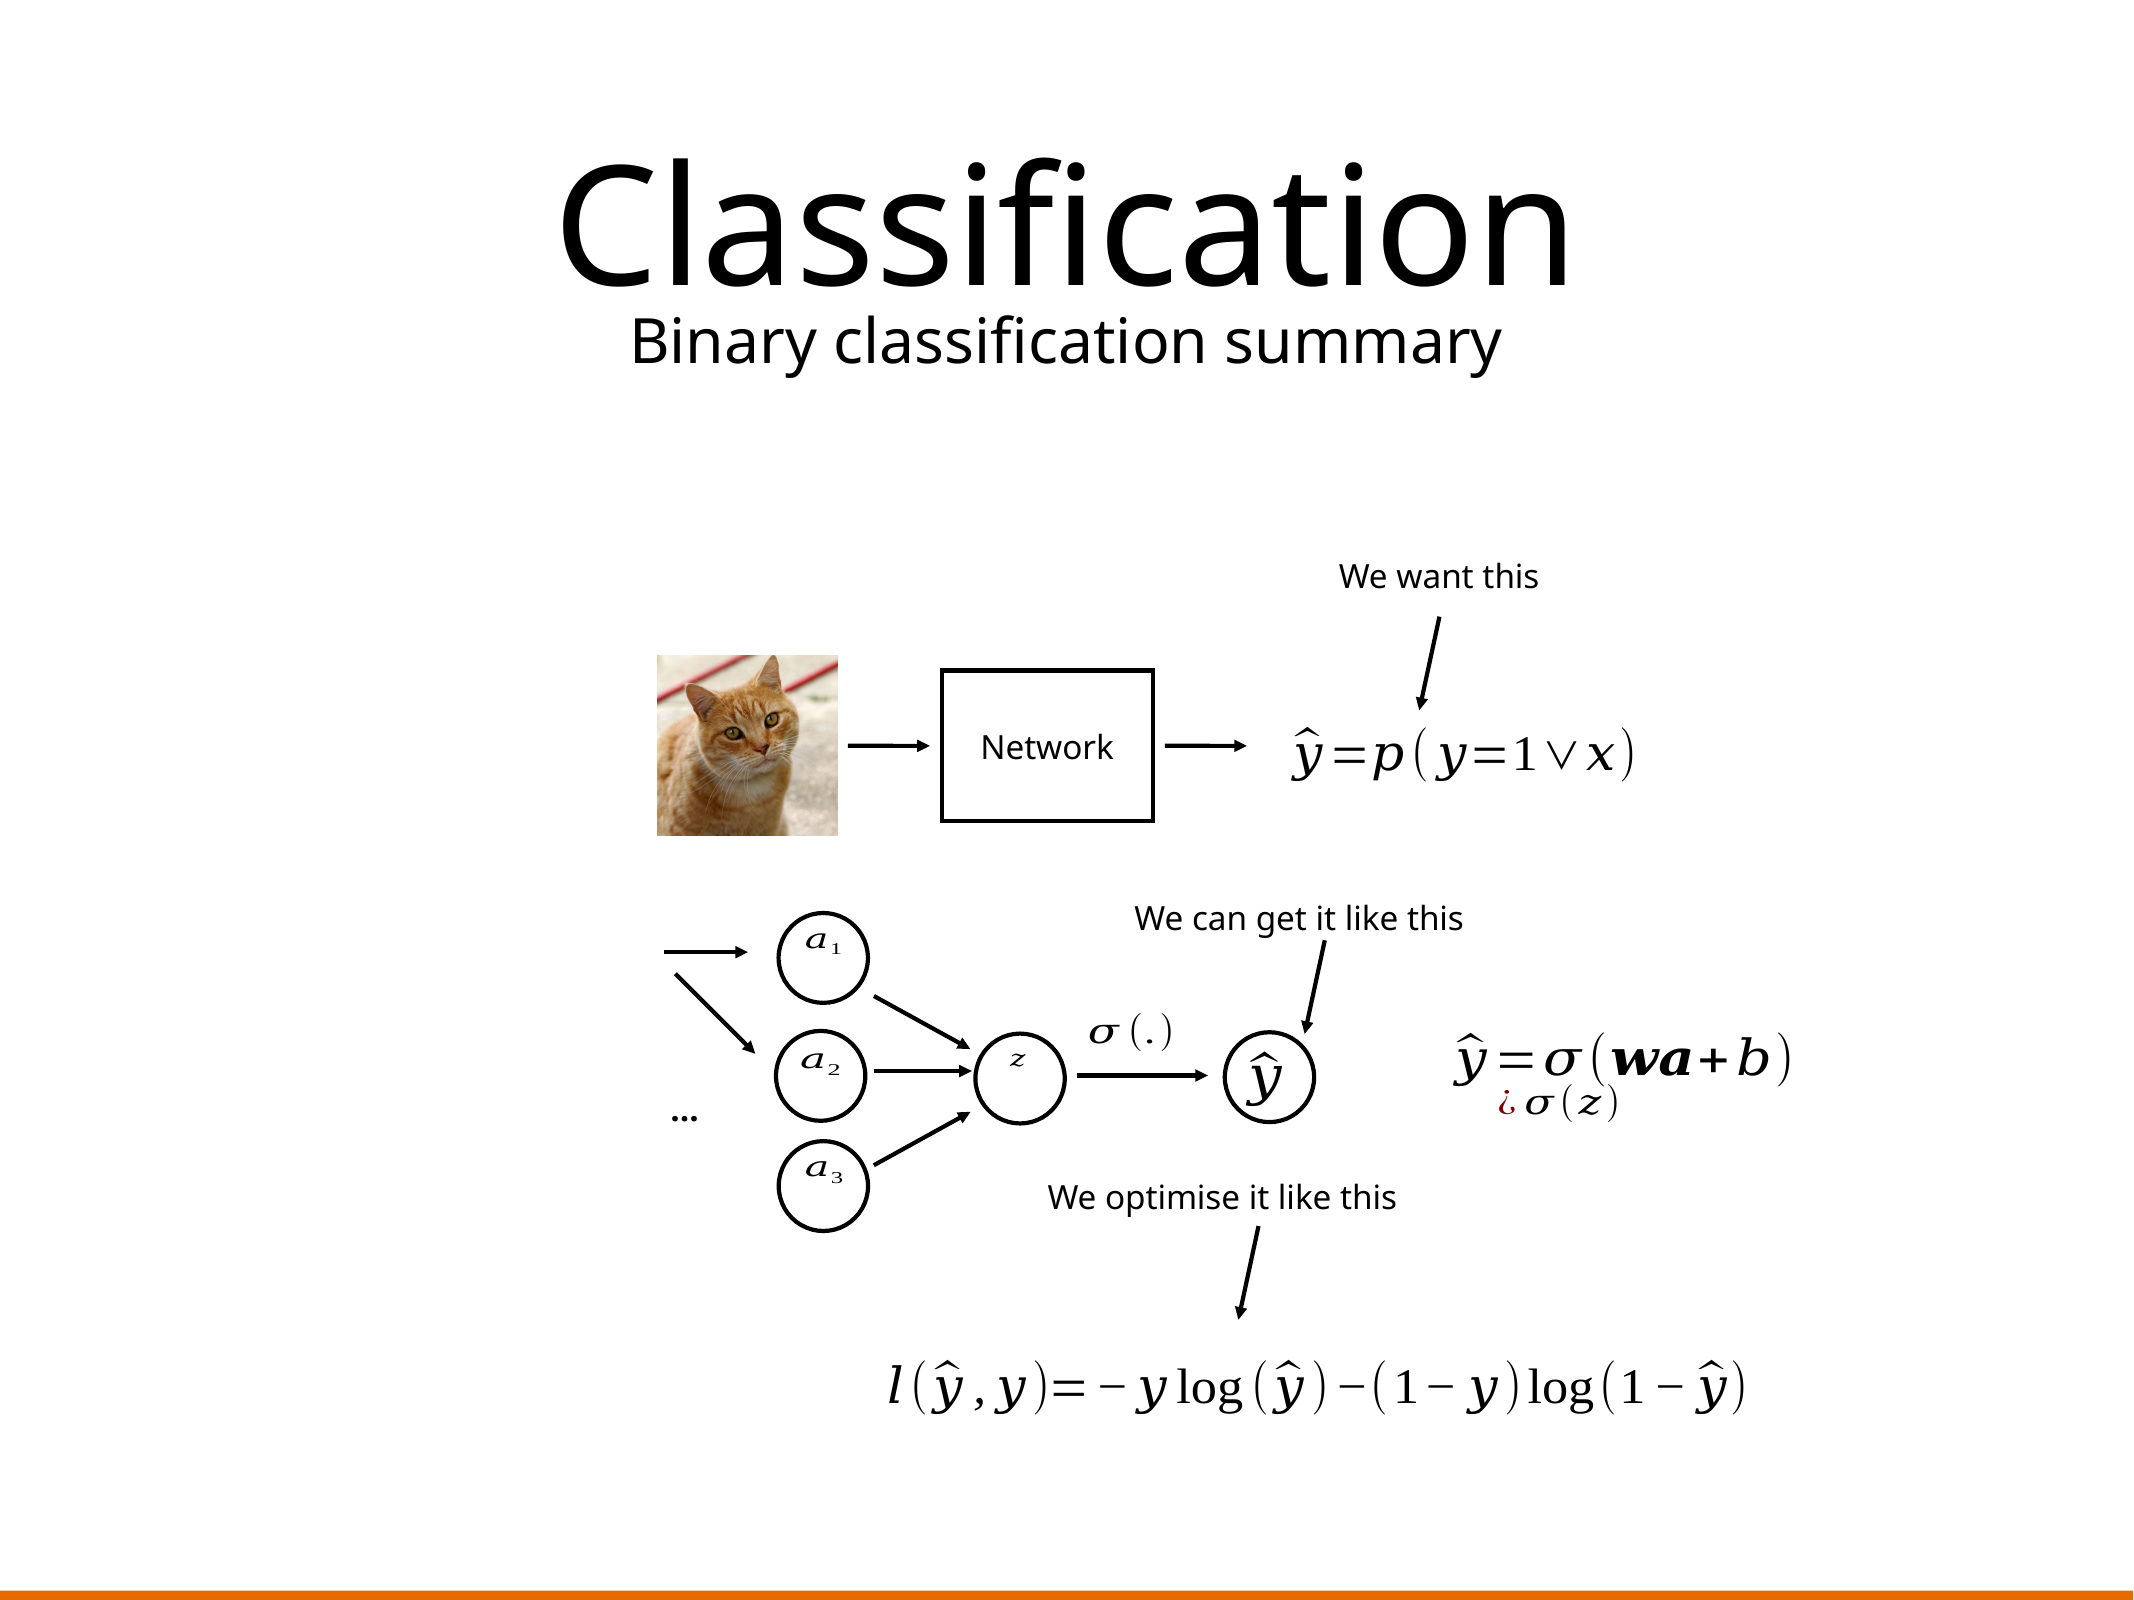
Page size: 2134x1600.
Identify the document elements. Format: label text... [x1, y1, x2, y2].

text_box [873, 1111, 971, 1166]
text_box [775, 1030, 866, 1121]
text_box [675, 973, 756, 1054]
text_box [942, 670, 1153, 822]
text_box Binary classification summary [620, 292, 1513, 385]
text_box [1234, 1226, 1259, 1320]
text_box [975, 1033, 1065, 1124]
text_box We can get it like this [1126, 888, 1474, 946]
text_box We want this [1330, 546, 1548, 604]
text_box We optimise it like this [1039, 1167, 1406, 1225]
text_box Network [972, 717, 1123, 775]
text_box [1224, 1032, 1315, 1123]
text_box [847, 739, 930, 753]
title Classification [155, 41, 1978, 397]
text_box [778, 912, 868, 1003]
text_box [1301, 946, 1324, 1034]
text_box [873, 995, 971, 1050]
text_box [873, 1064, 972, 1078]
picture [657, 655, 838, 836]
text_box [1076, 1069, 1208, 1082]
text_box [778, 1141, 869, 1232]
text_box ... [662, 1080, 708, 1137]
text_box [663, 945, 748, 959]
text_box [1164, 739, 1247, 753]
text_box [1415, 616, 1440, 711]
